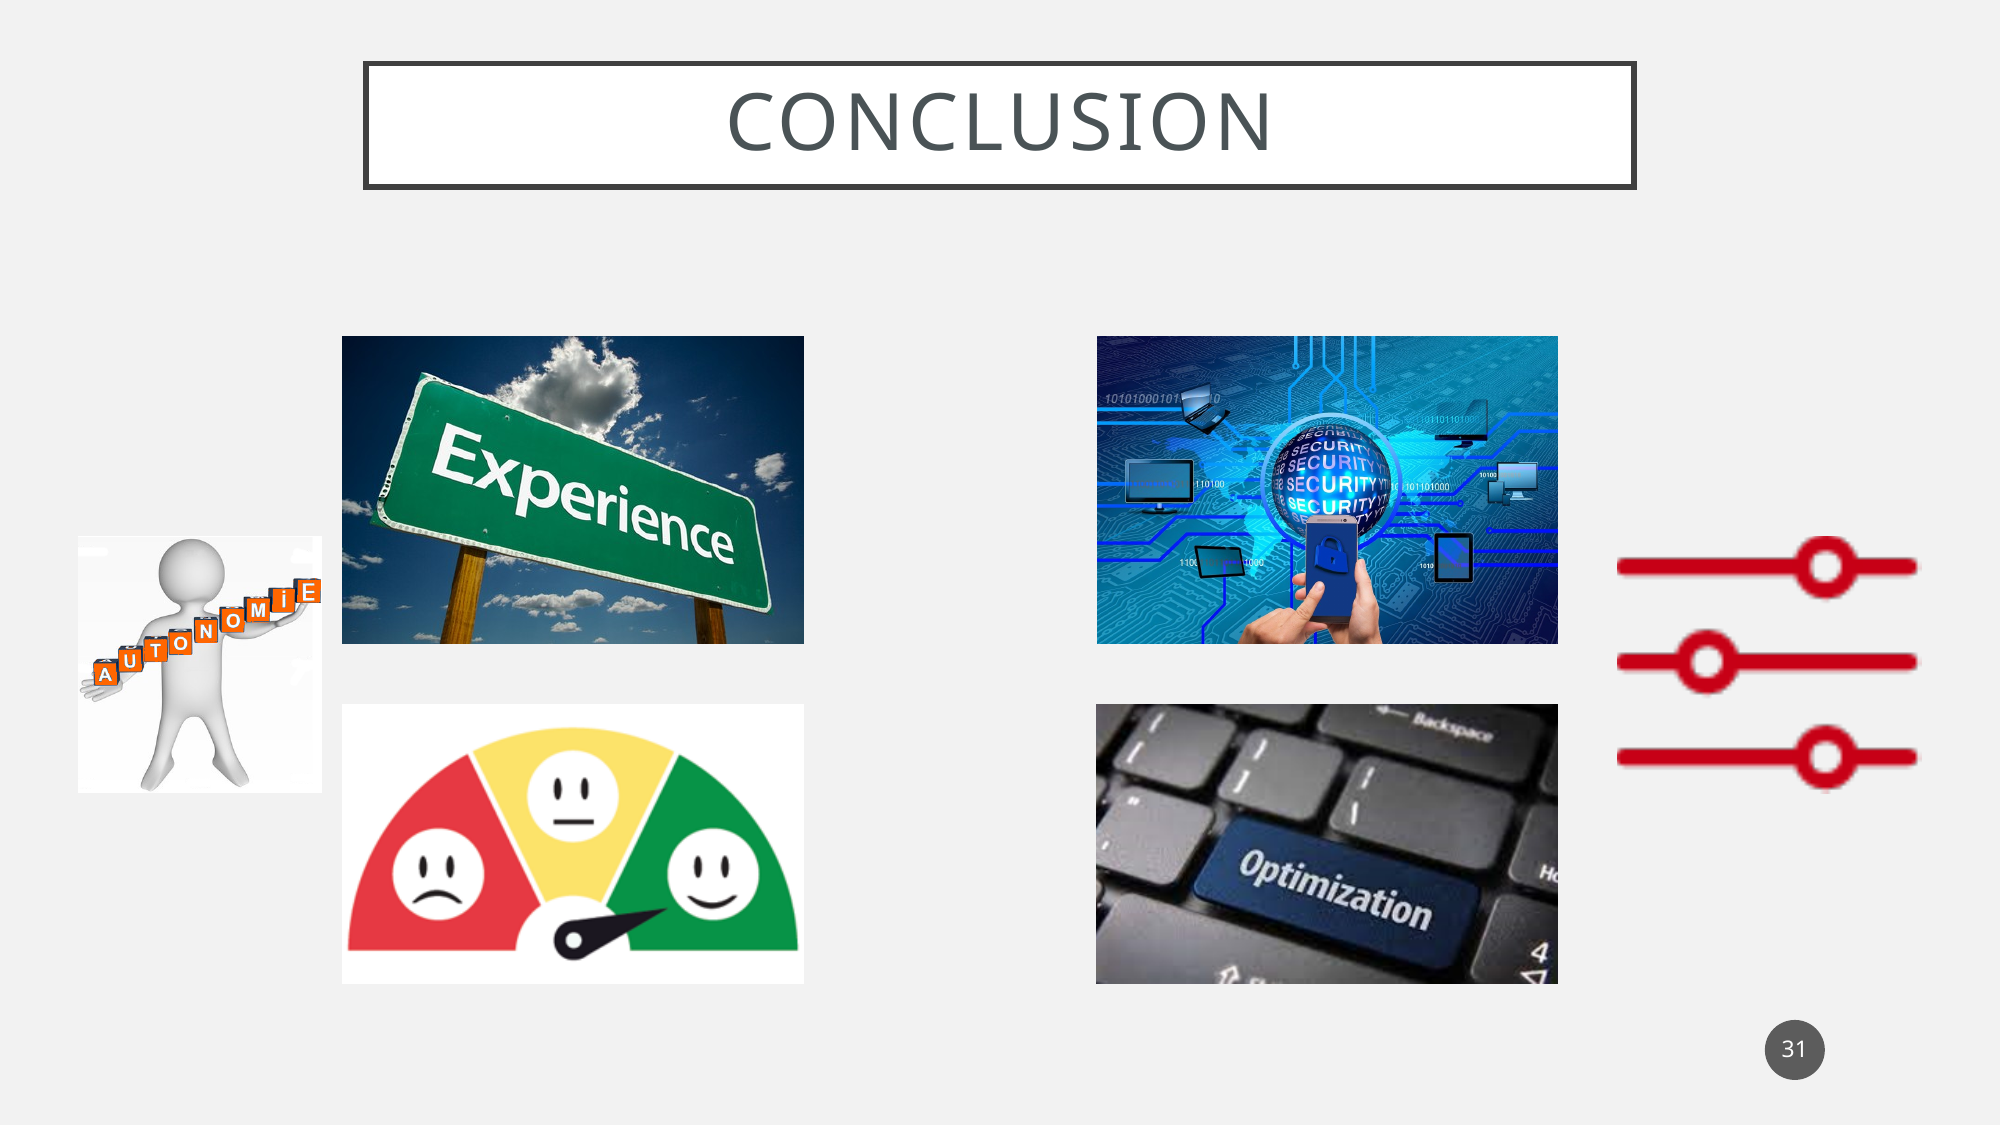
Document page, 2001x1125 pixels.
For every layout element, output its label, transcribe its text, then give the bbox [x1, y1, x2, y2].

picture [342, 336, 804, 644]
picture [78, 536, 322, 793]
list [1097, 336, 1558, 644]
picture [1617, 536, 1922, 794]
slide_number 31 [1764, 1019, 1825, 1080]
picture [1096, 704, 1558, 984]
title CONCLUSION [363, 61, 1637, 190]
picture [342, 704, 804, 984]
